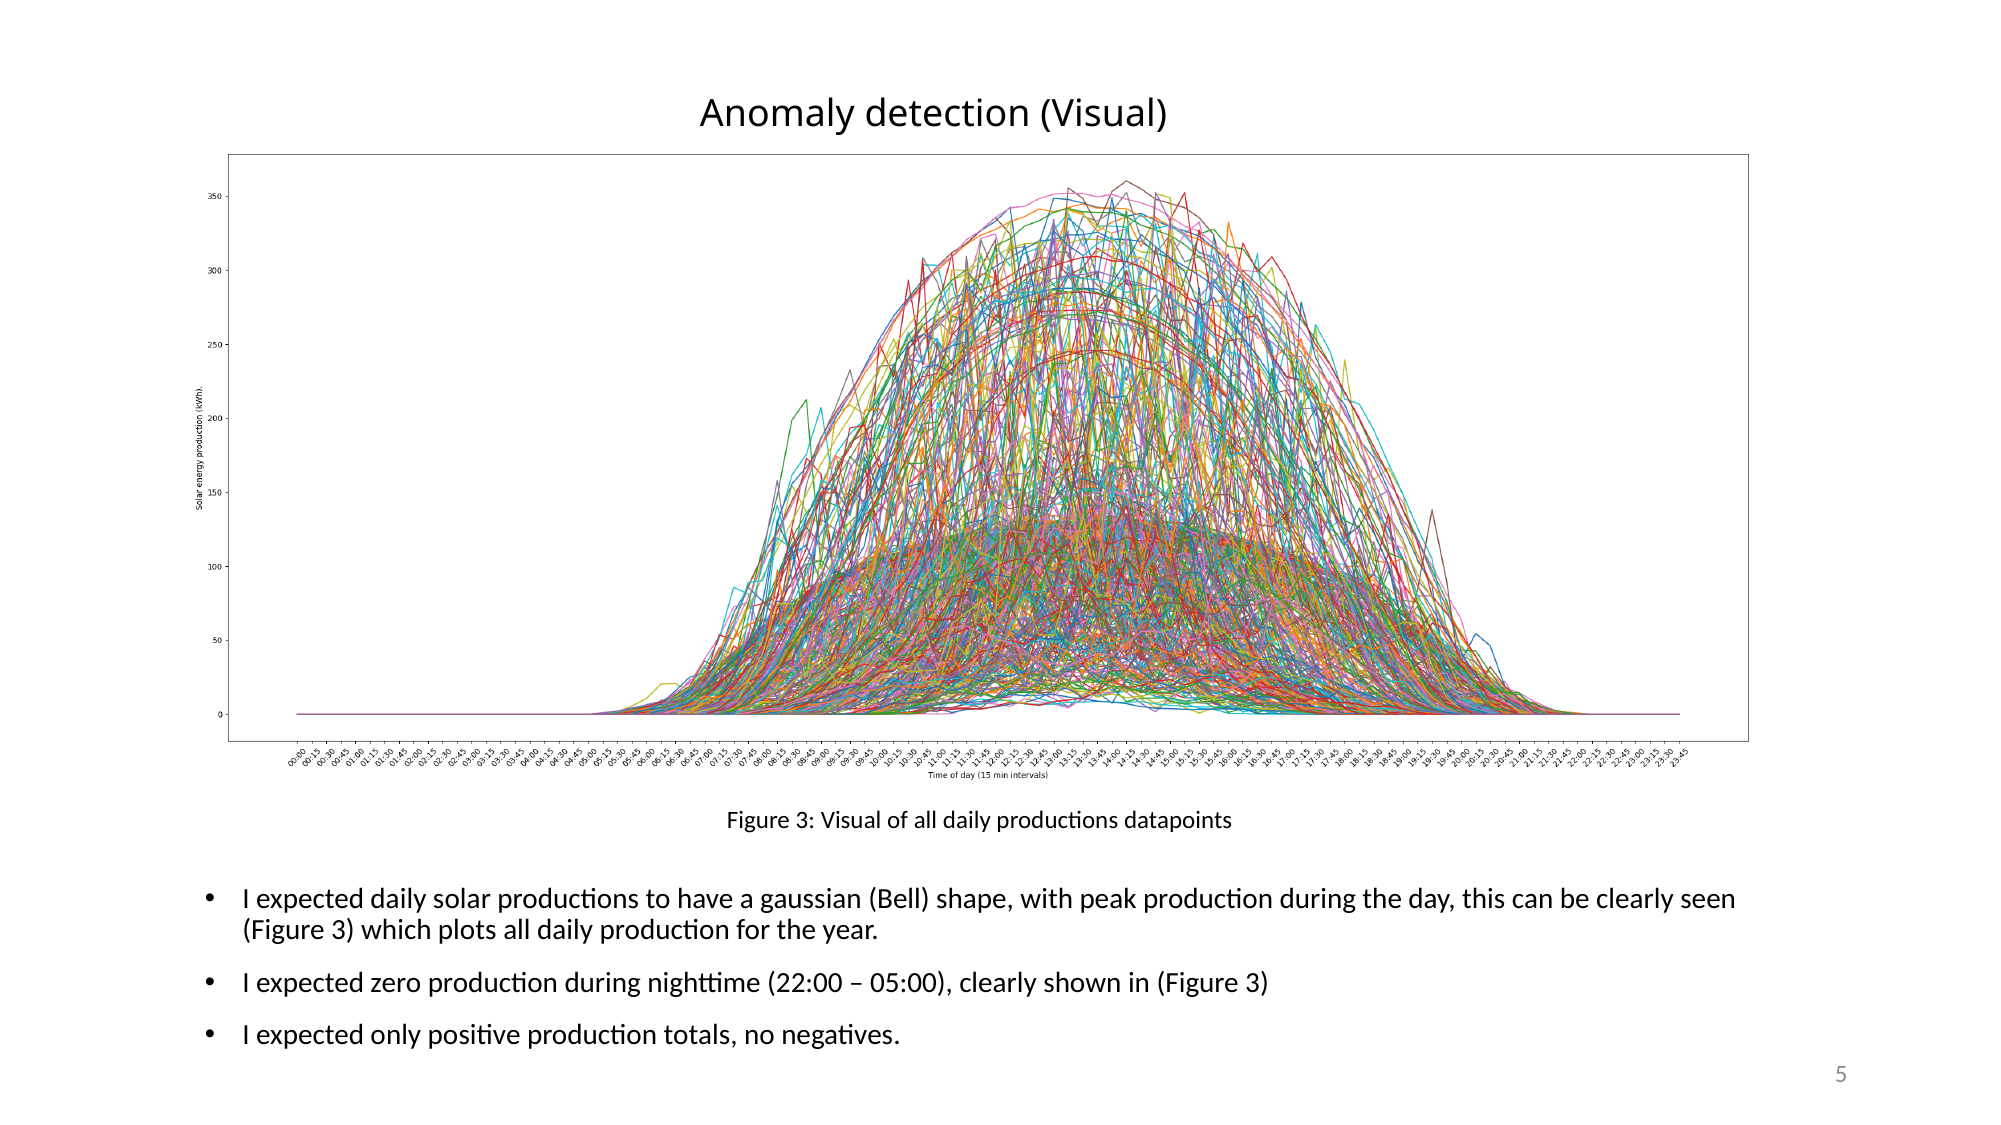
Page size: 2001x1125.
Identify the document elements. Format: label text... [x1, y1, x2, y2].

slide_number 5 [1787, 1042, 1863, 1103]
text_box Figure 3: Visual of all daily productions datapoints [0, 796, 1961, 842]
picture [193, 139, 1767, 785]
text_box I expected daily solar productions to have a gaussian (Bell) shape, with peak production during the day, this can be clearly seen (Figure 3) which plots all daily production for the year. I expected zero production during nighttime (22:00 – 05:00), clearly shown in (Figure 3) I expected only positive production totals, no negatives. [189, 875, 1787, 1113]
title Anomaly detection (Visual) [137, 59, 1730, 170]
